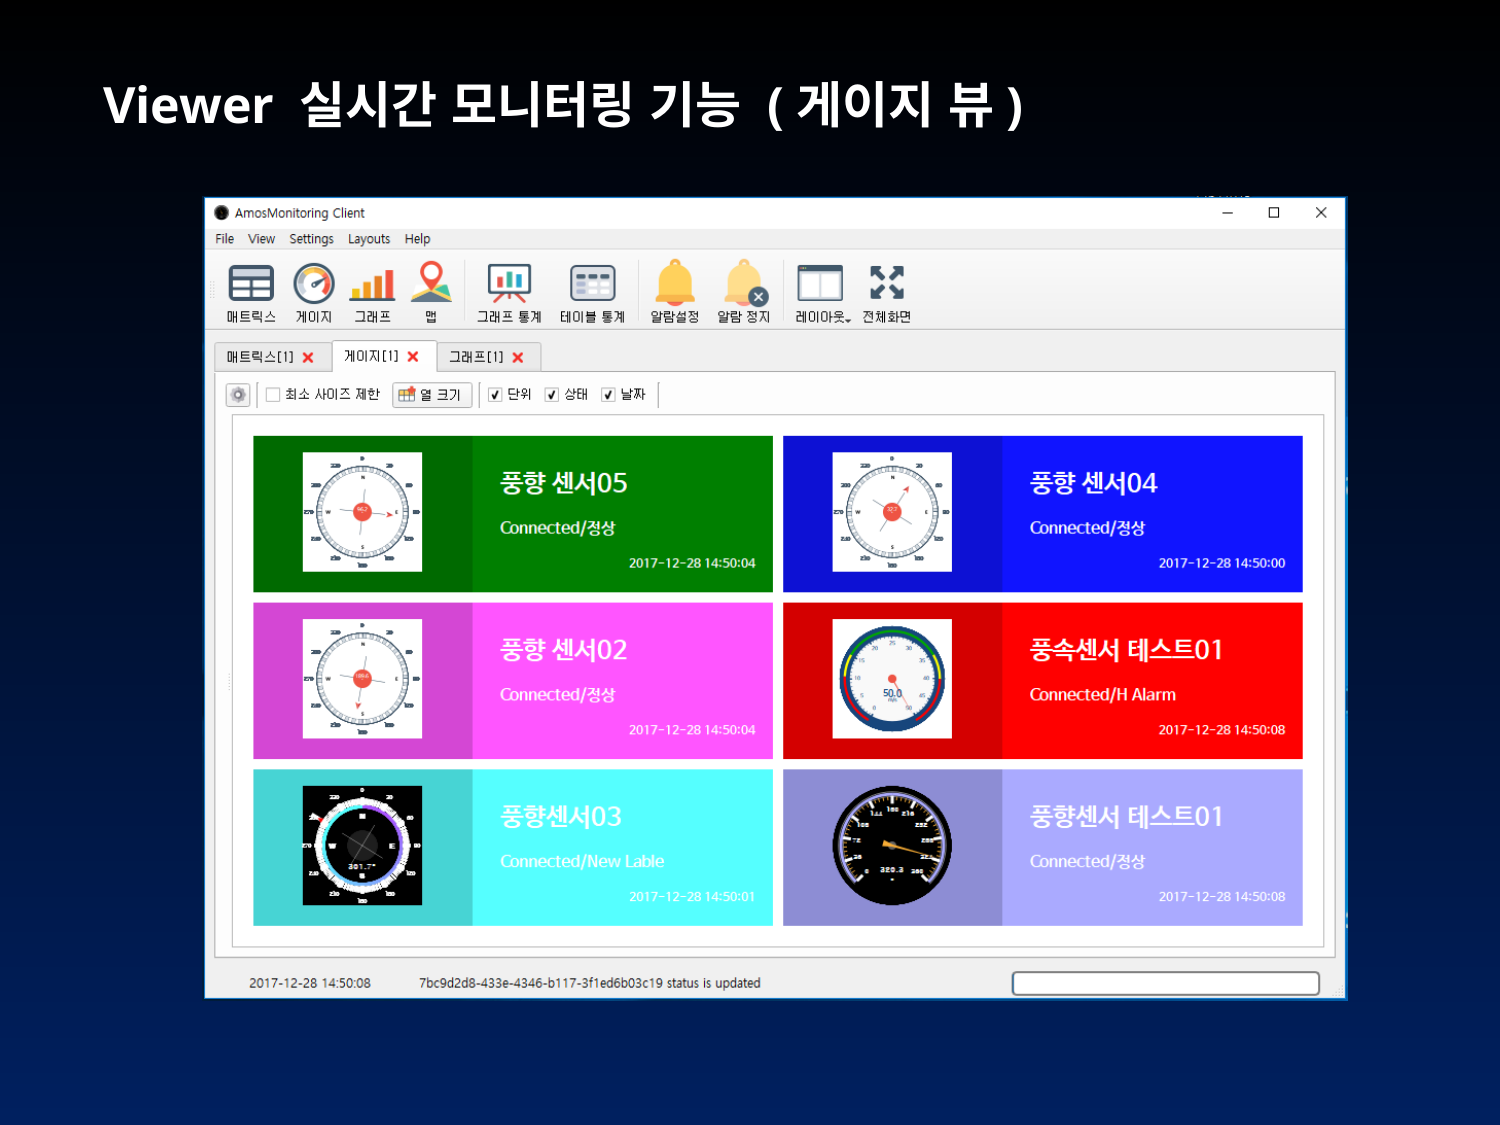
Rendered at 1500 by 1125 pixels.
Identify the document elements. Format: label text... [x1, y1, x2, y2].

picture [201, 195, 1349, 1001]
text_box Viewer 실시간 모니터링 기능 (게이지 뷰) [88, 66, 1353, 142]
